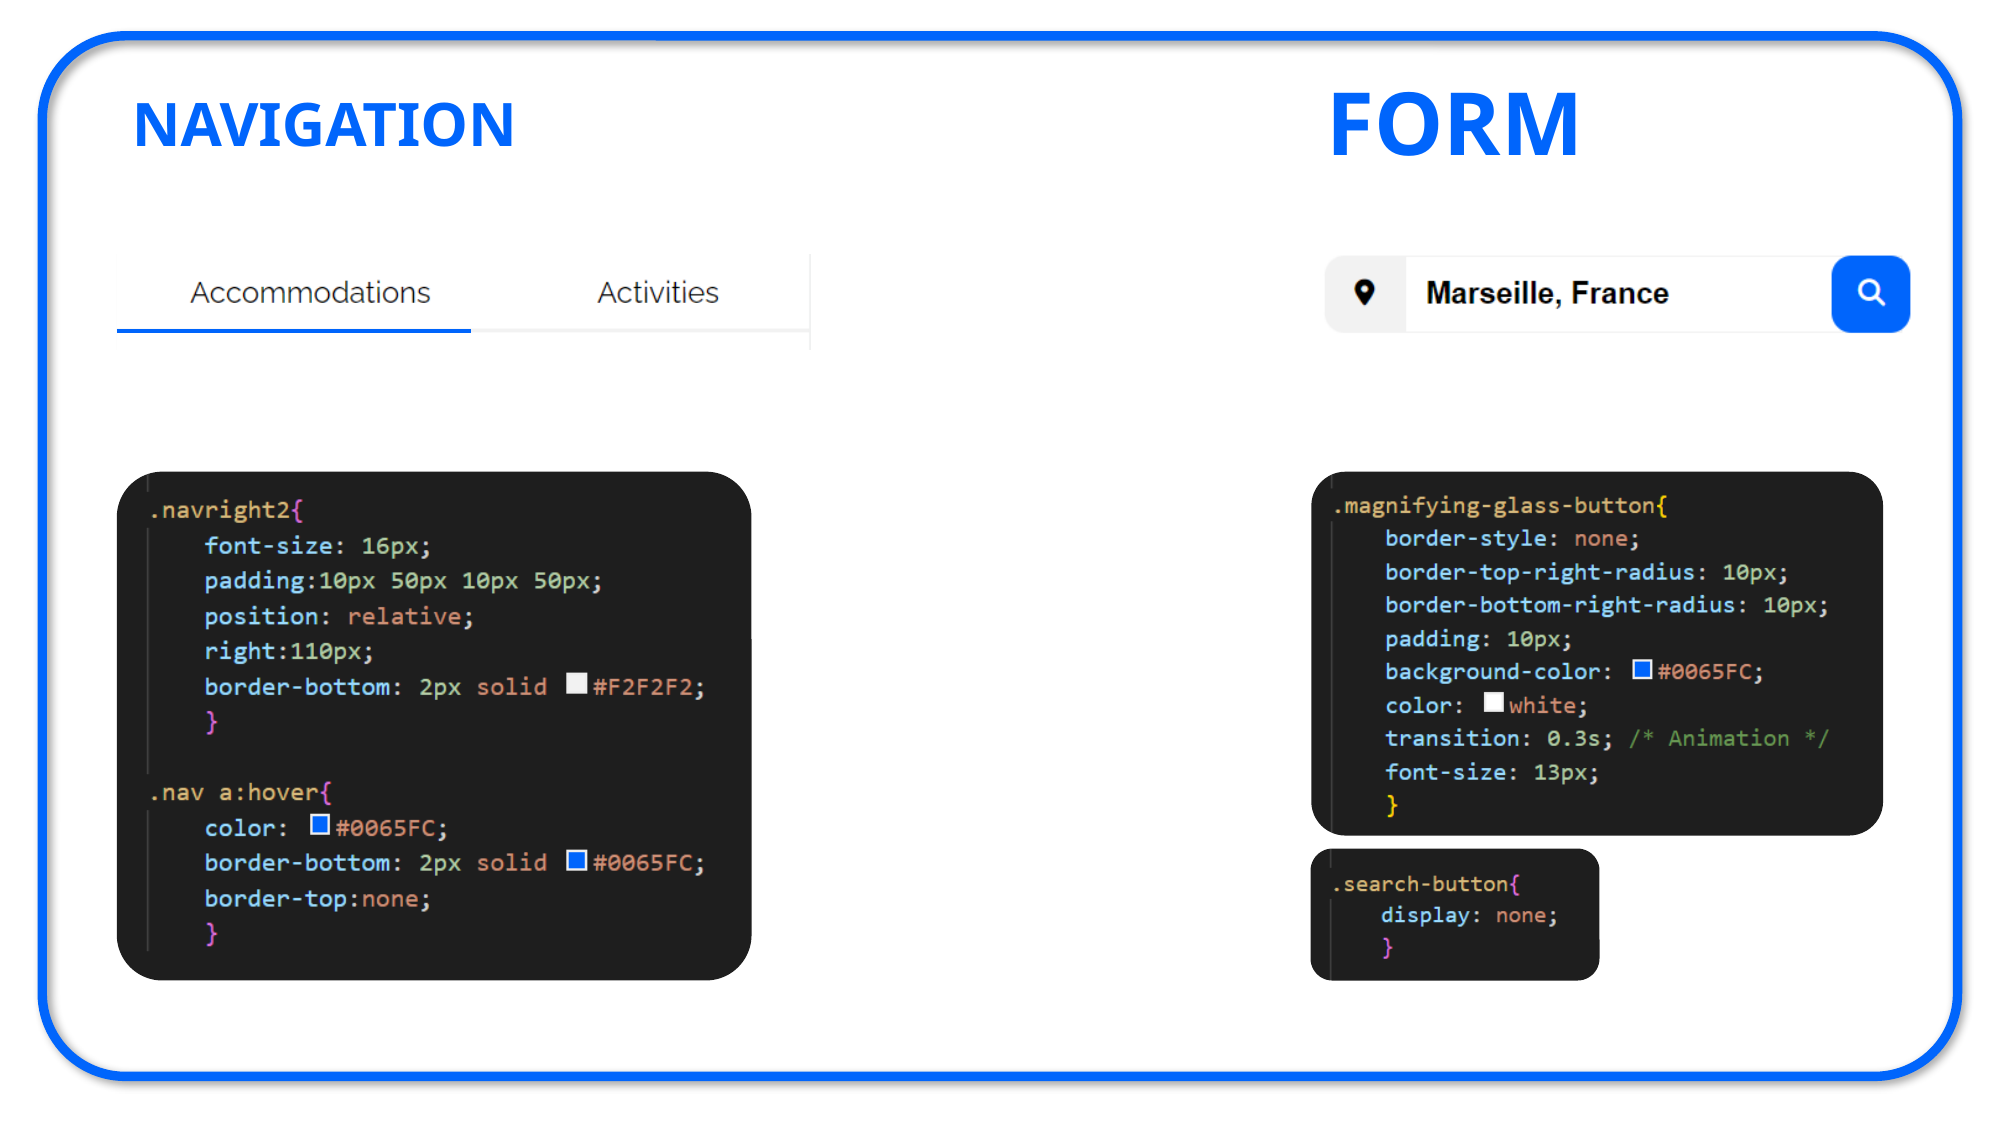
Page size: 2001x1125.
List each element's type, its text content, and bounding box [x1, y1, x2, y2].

picture [1310, 239, 1943, 350]
text_box [41, 34, 1959, 1078]
picture [116, 471, 752, 981]
picture [116, 254, 811, 350]
picture [1310, 848, 1600, 981]
picture [1311, 471, 1884, 836]
text_box FORM [1311, 72, 1627, 182]
